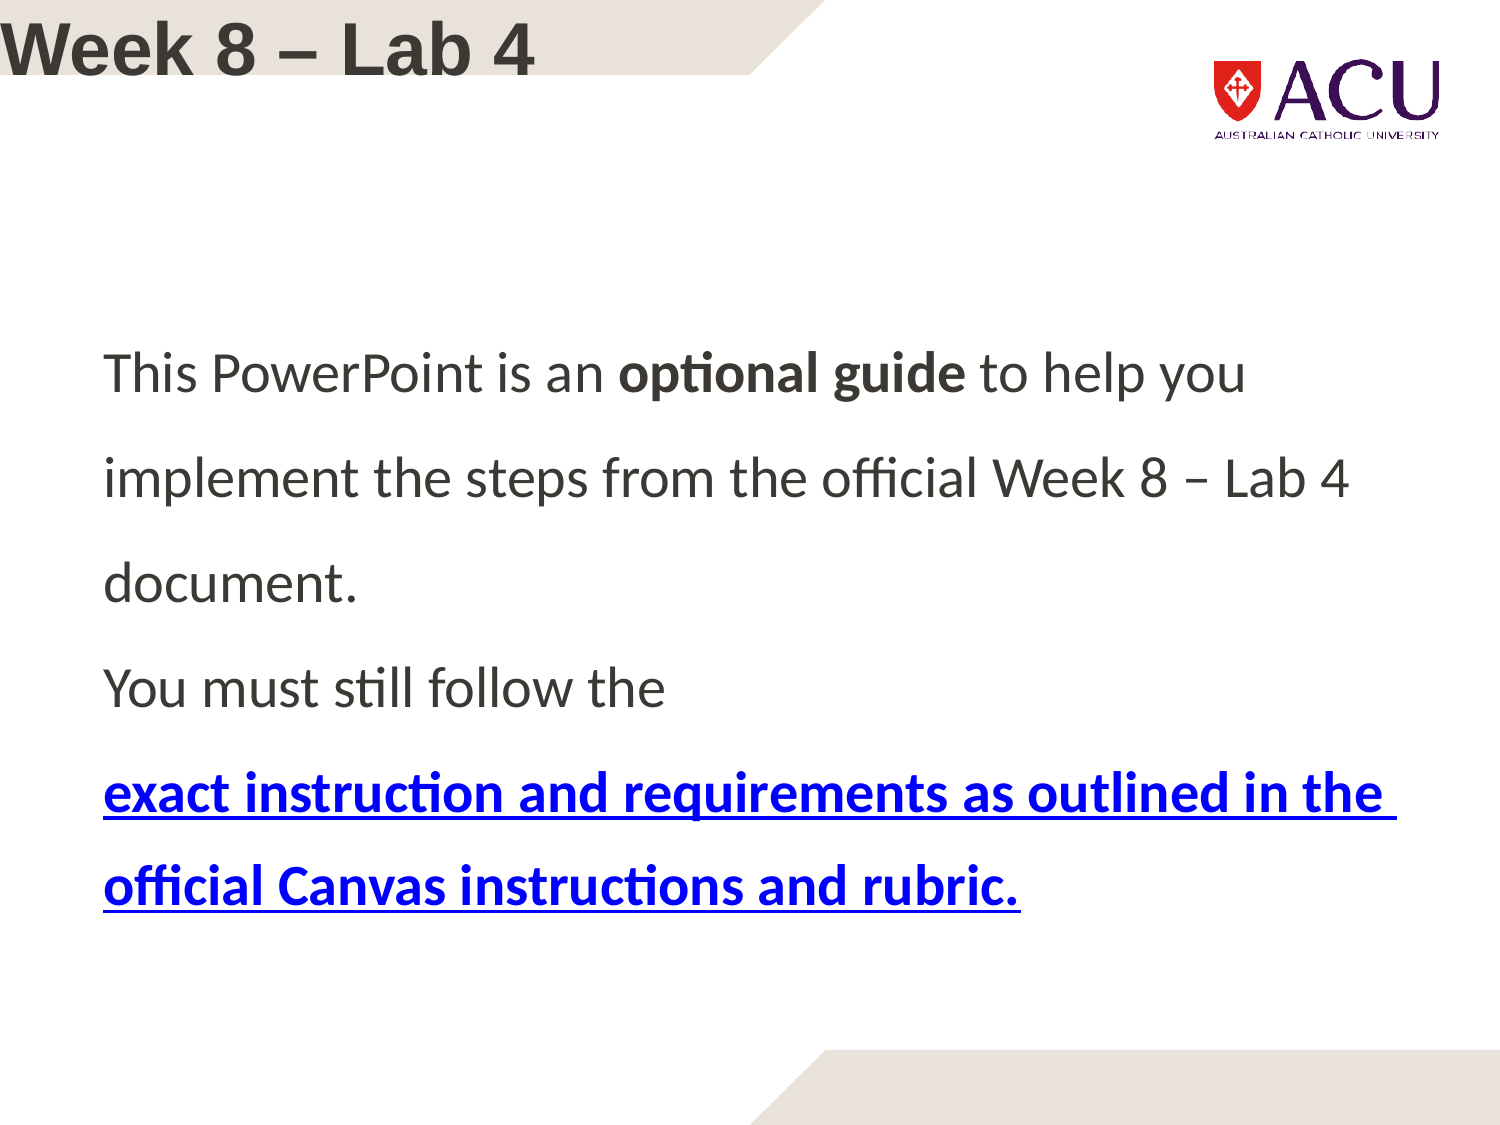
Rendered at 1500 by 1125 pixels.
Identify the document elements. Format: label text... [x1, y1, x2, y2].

picture [1294, 59, 1439, 139]
text_box [103, 299, 1397, 1014]
title Week 8 – Lab 4 [0, 0, 1294, 156]
